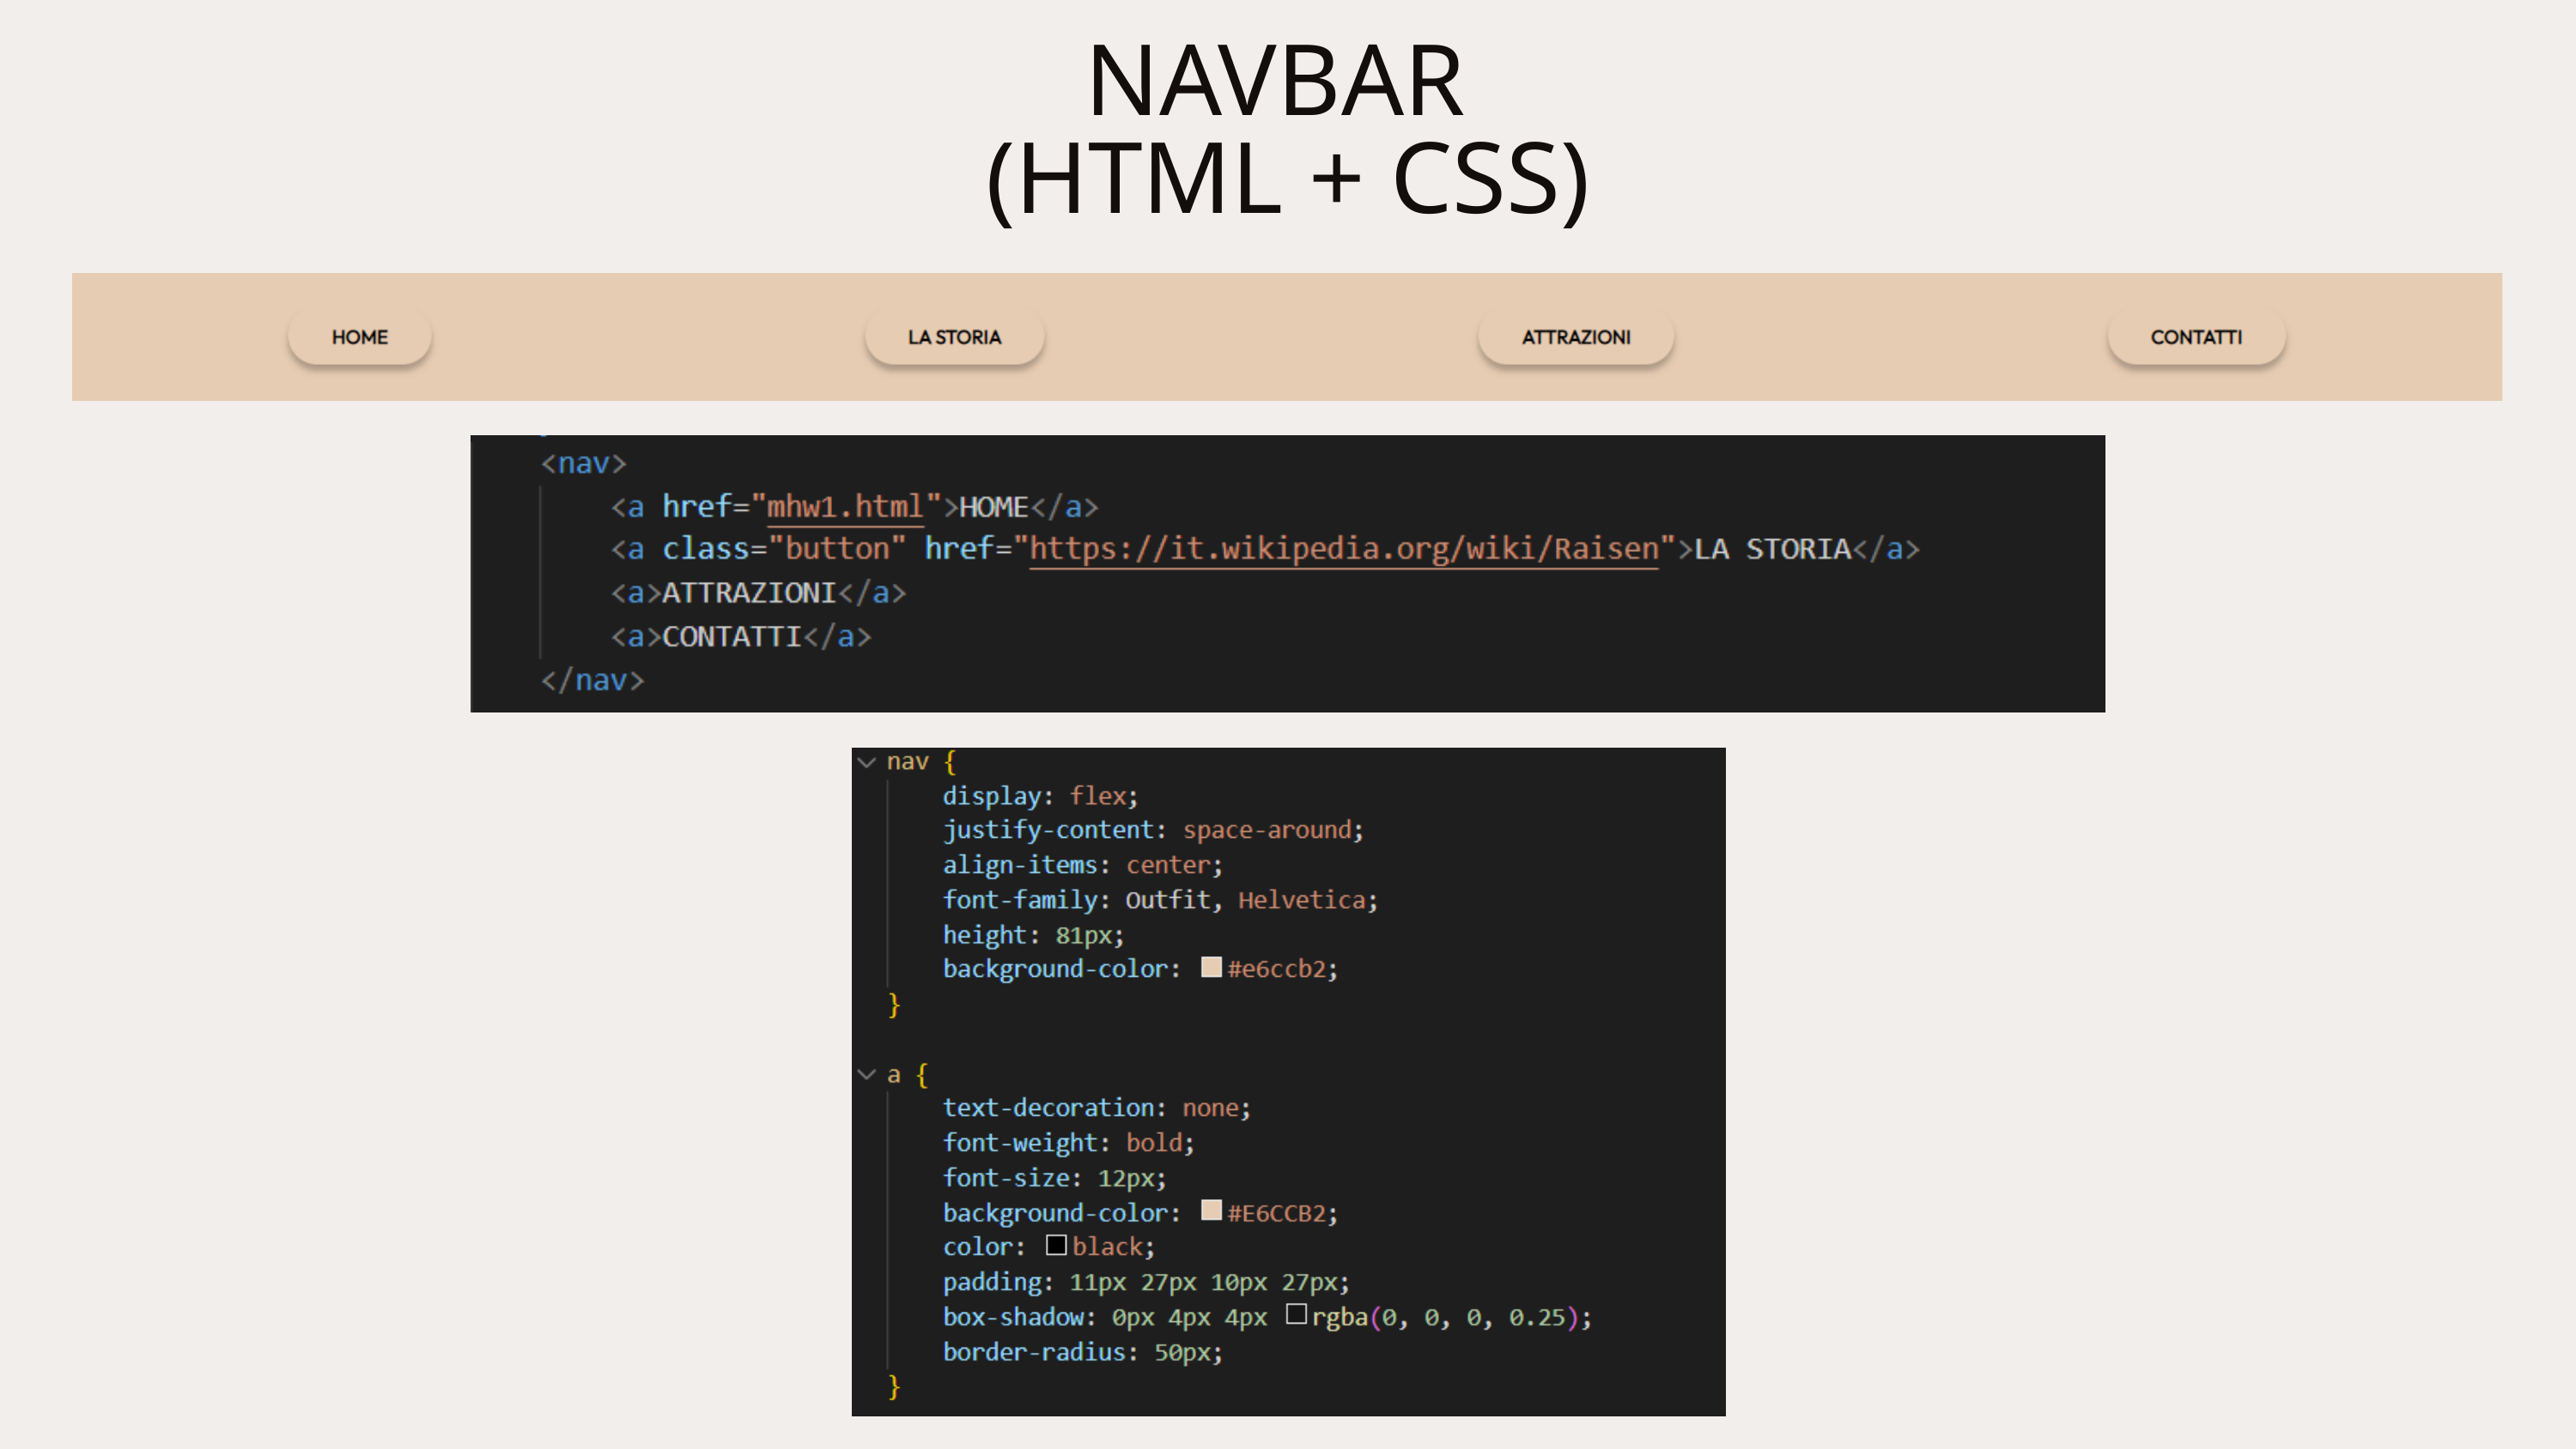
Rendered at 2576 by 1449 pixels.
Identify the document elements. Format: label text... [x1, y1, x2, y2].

picture [471, 435, 2105, 712]
picture [72, 273, 2504, 401]
text_box NAVBAR (HTML + CSS) [812, 36, 1764, 233]
picture [852, 748, 1726, 1416]
